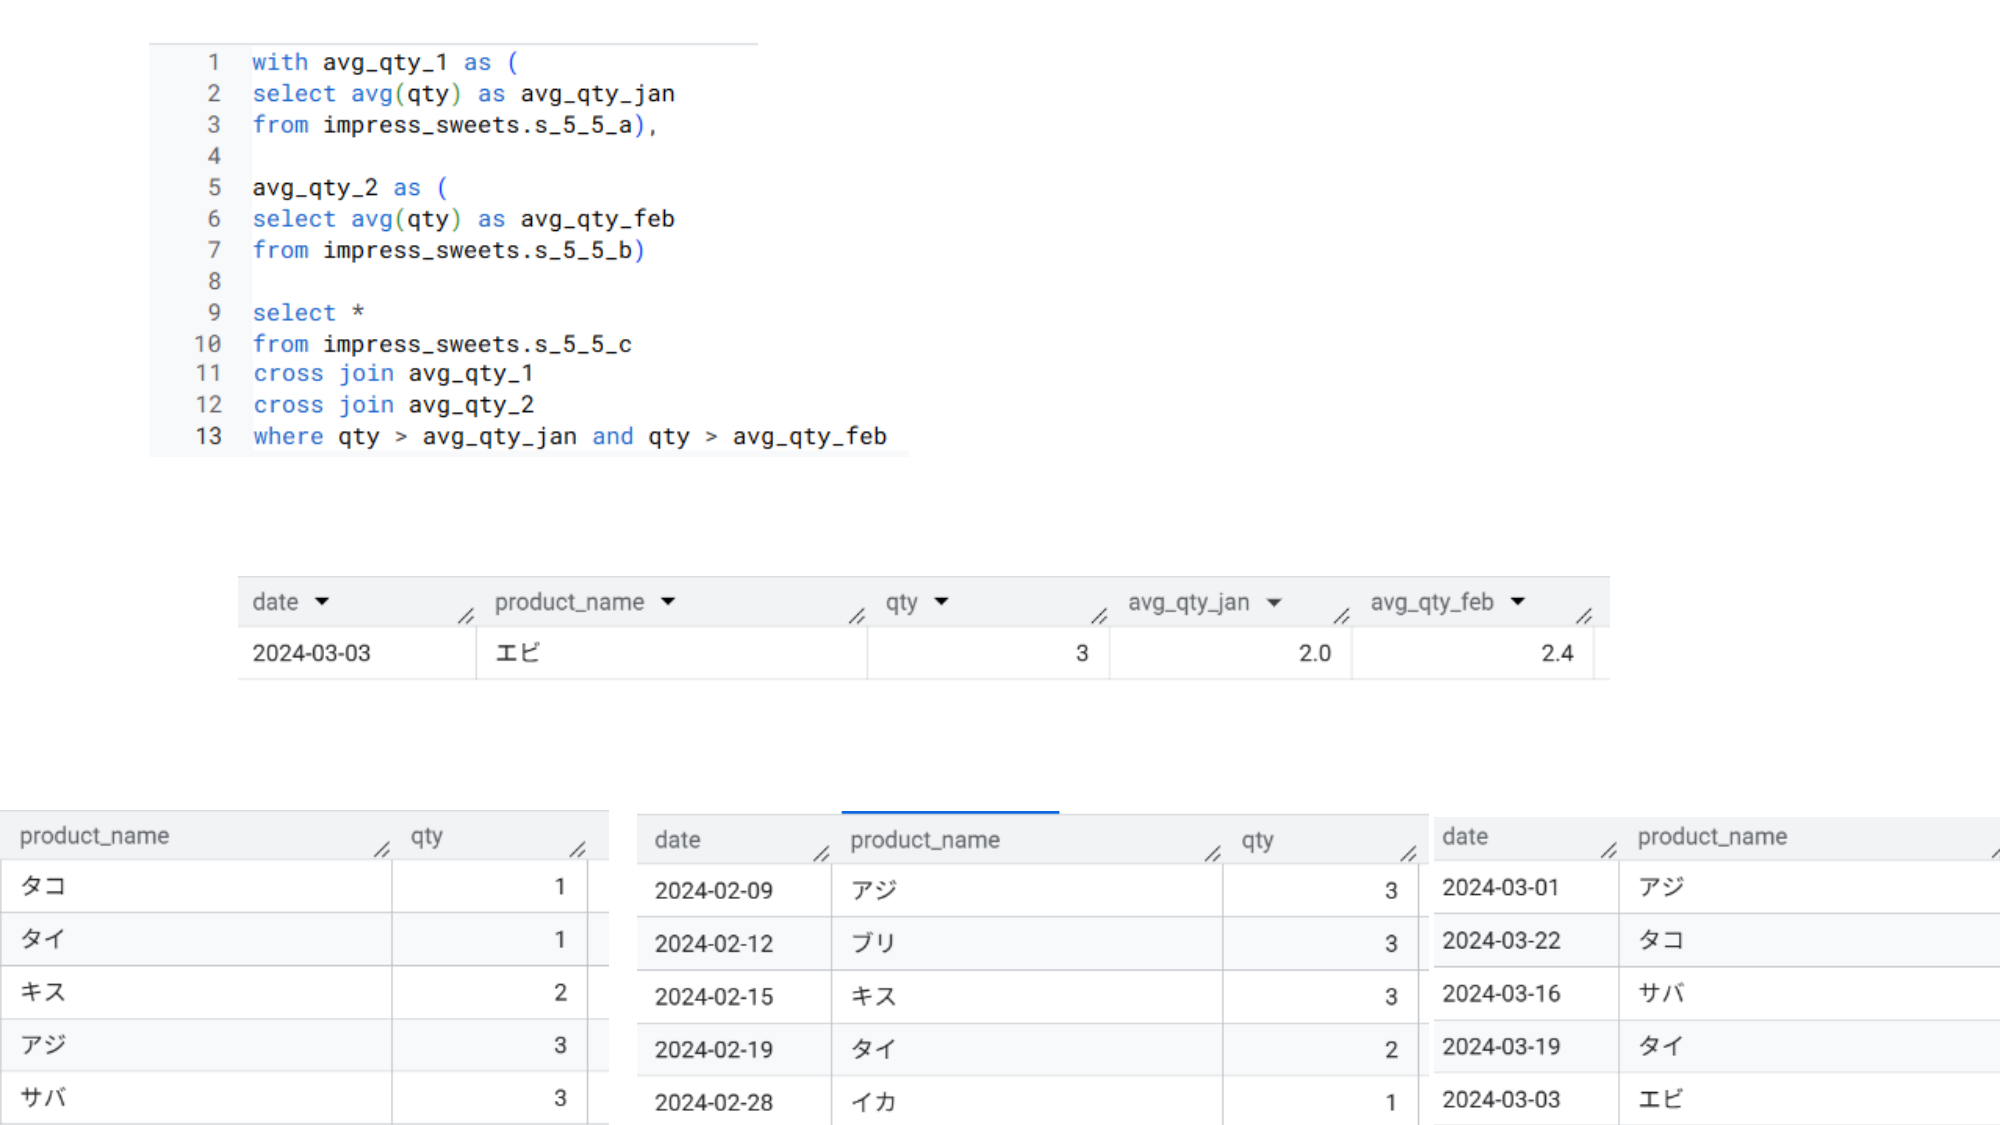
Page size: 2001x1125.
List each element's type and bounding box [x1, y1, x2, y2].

picture [238, 575, 1610, 691]
picture [0, 809, 609, 1125]
picture [148, 41, 910, 458]
picture [636, 811, 1429, 1125]
picture [1433, 817, 2000, 1125]
